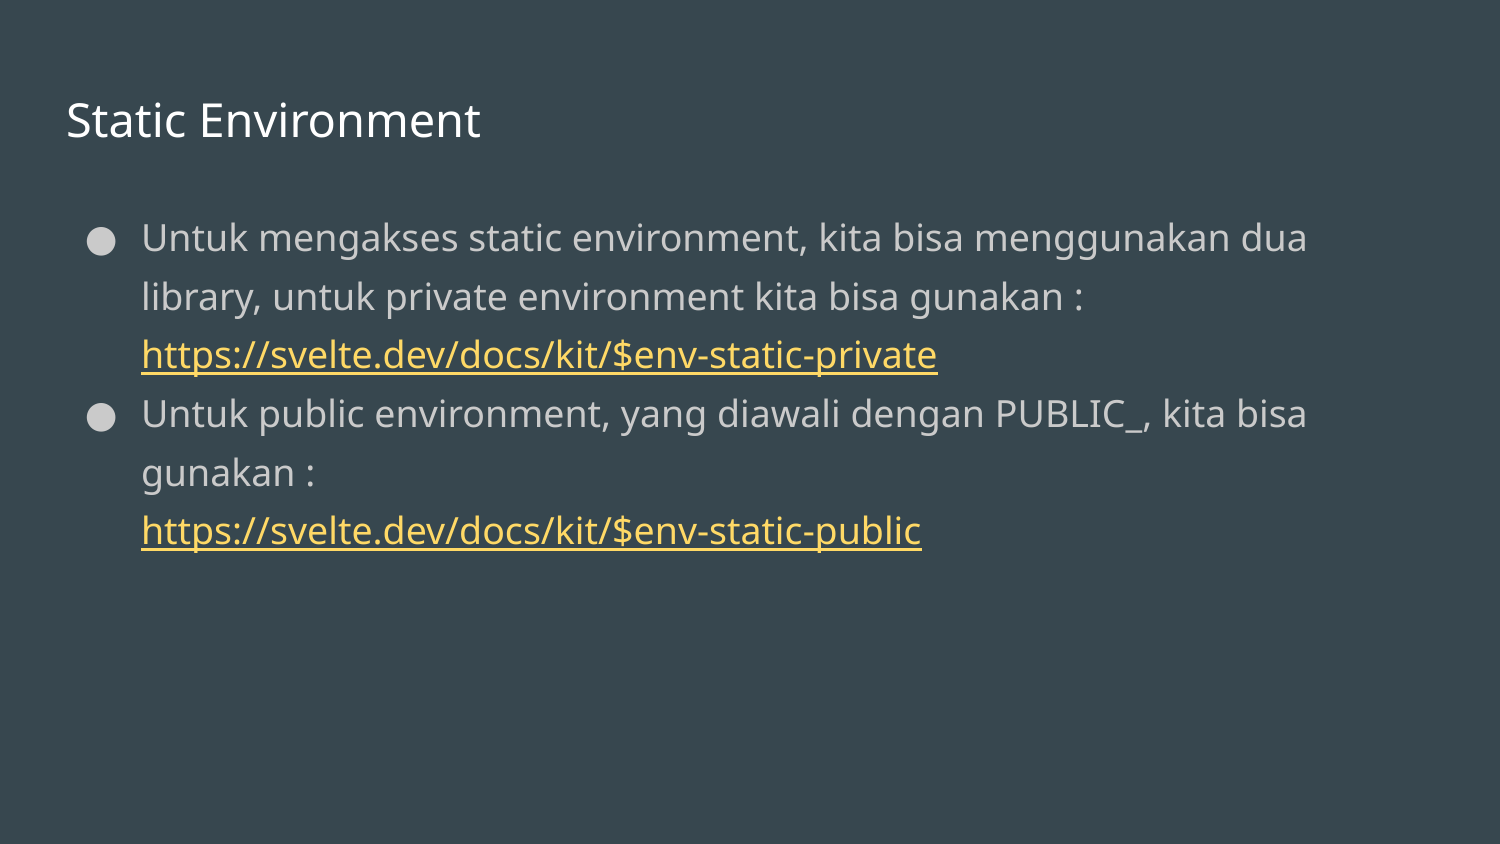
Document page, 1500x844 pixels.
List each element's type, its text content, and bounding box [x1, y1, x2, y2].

list Untuk mengakses static environment, kita bisa menggunakan dua library, untuk private environment kita bisa gunakan : https://svelte.dev/docs/kit/$env-static-private Untuk public environment, yang diawali dengan PUBLIC_, kita bisa gunakan : https://svelte.dev/docs/kit/$env-static-public [51, 189, 1449, 750]
title Static Environment [51, 72, 1449, 167]
